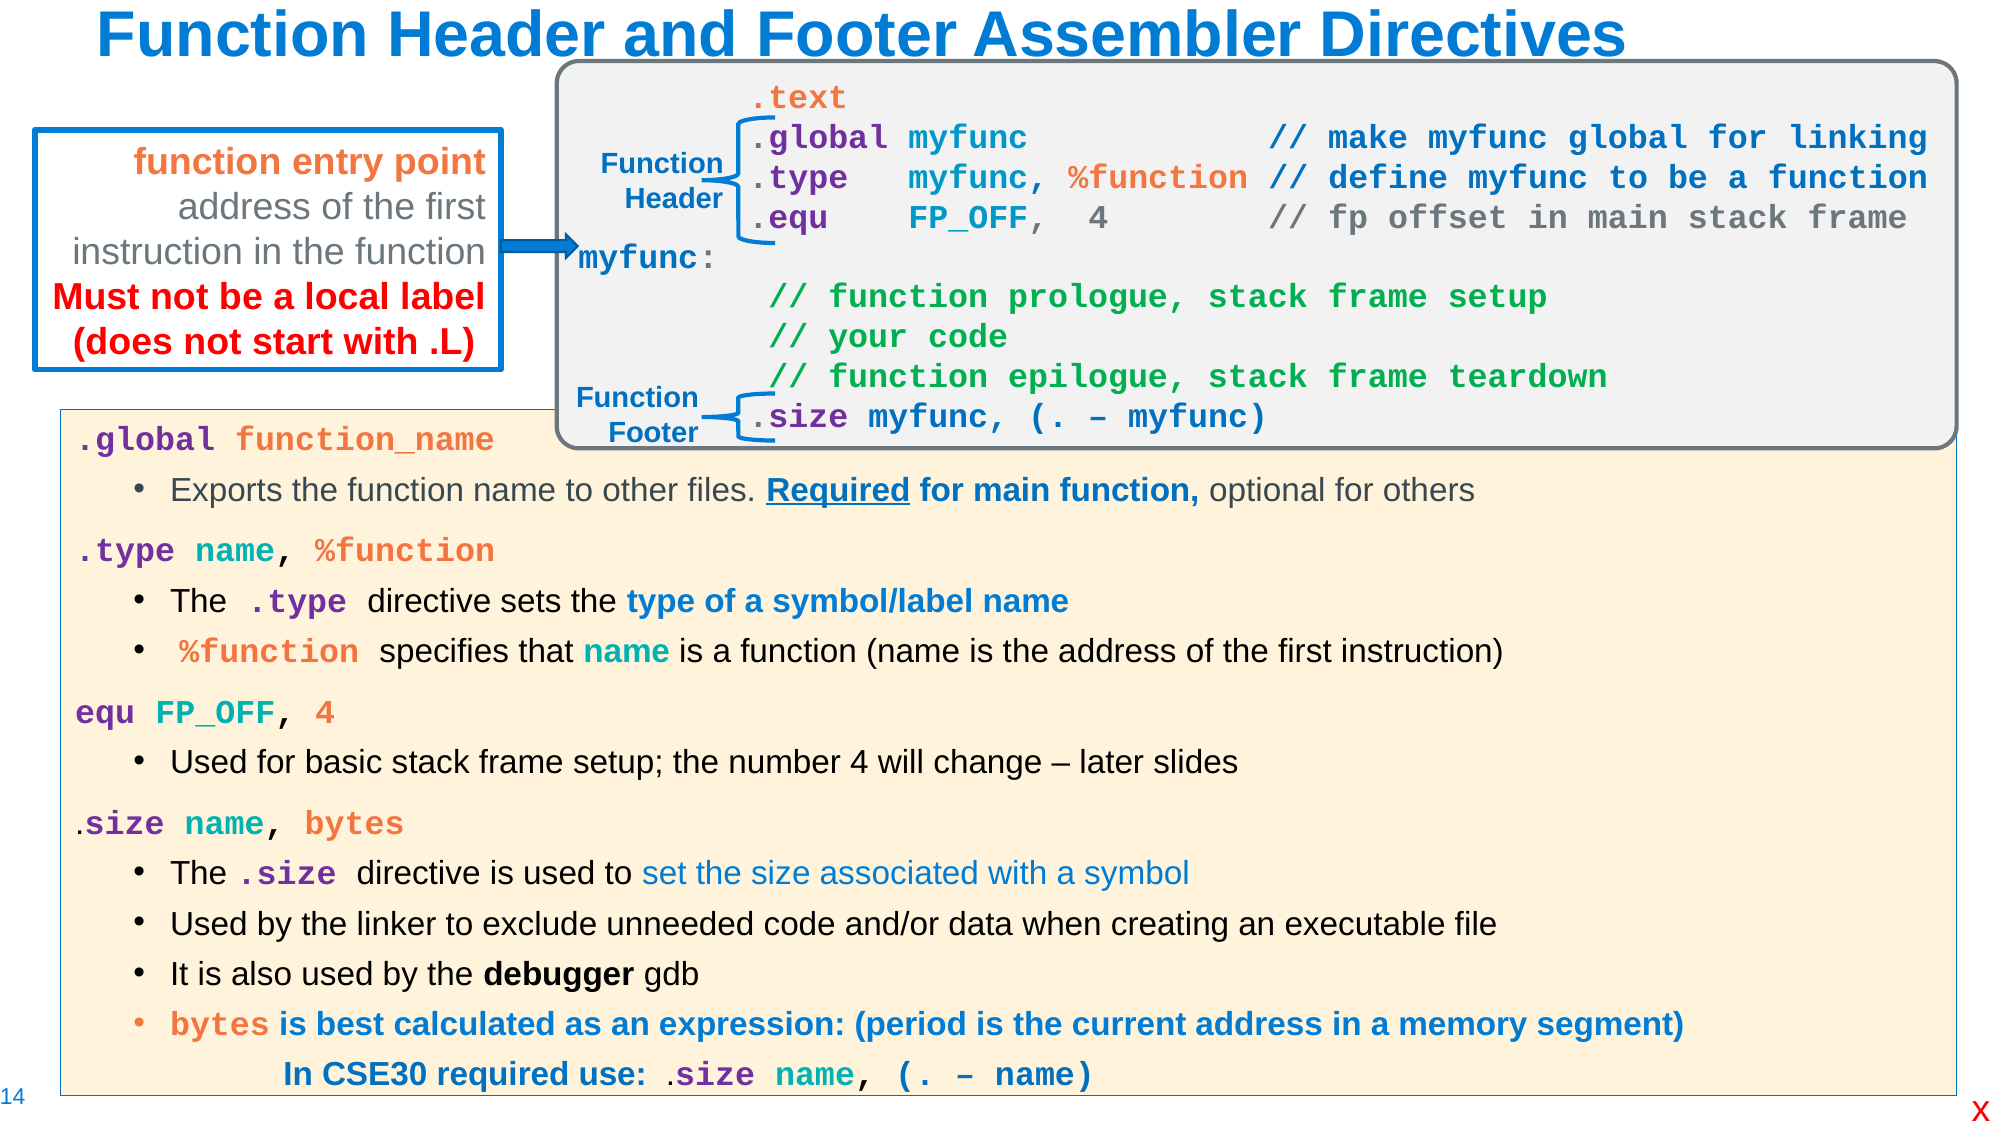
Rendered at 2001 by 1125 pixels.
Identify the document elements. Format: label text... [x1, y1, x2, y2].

text_box x [1956, 1076, 2000, 1125]
text_box Function Header [578, 137, 739, 222]
text_box [737, 116, 776, 244]
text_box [34, 129, 578, 373]
title Function Header and Footer Assembler Directives [81, 0, 1807, 79]
text_box Function Footer [553, 371, 714, 457]
text_box .text .global myfunc // make myfunc global for linking .type myfunc, %function // define myfunc to be a function .equ FP_OFF, 4 // fp offset in main stack frame myfunc: // function prologue, stack frame setup // your code // function epilogue, stack frame teardown .size myfunc, (. – myfunc) [556, 61, 1957, 449]
list .global function_name Exports the function name to other files. Required for main function, optional for others .type name, %function The .type directive sets the type of a symbol/label name %function specifies that name is a function (name is the address of the first instruction) equ FP_OFF, 4 Used for basic stack frame setup; the number 4 will change – later slides .size name, bytes The .size directive is used to set the size associated with a symbol Used by the linker to exclude unneeded code and/or data when creating an executable file It is also used by the debugger gdb bytes is best calculated as an expression: (period is the current address in a memory segment) In CSE30 required use: .size name, (. – name) [60, 409, 1957, 1096]
text_box [714, 392, 776, 442]
